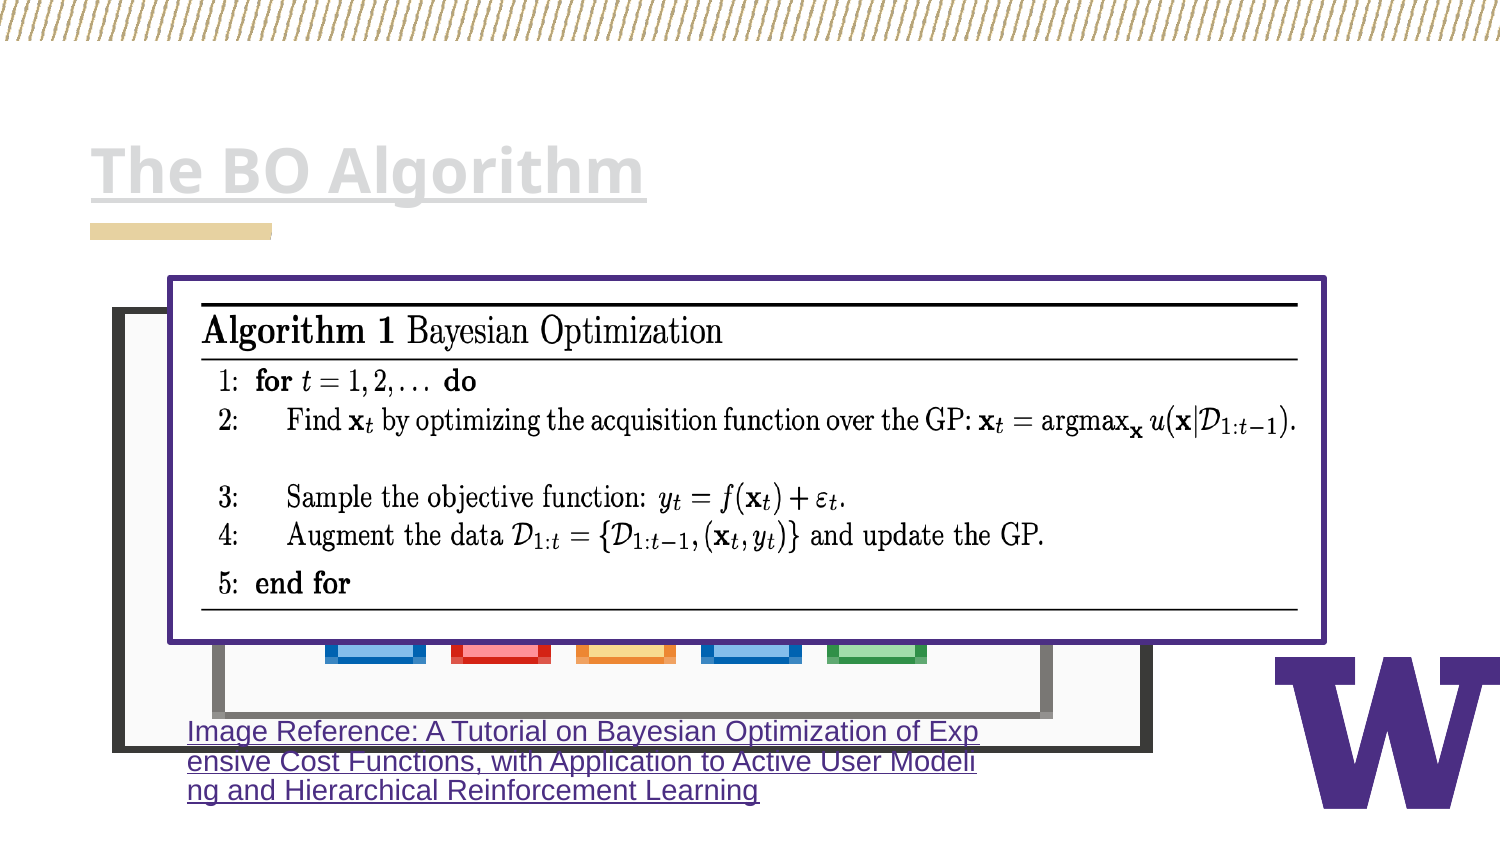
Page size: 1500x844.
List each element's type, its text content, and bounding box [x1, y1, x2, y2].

text_box Image Reference: A Tutorial on Bayesian Optimization of Expensive Cost Functions, with Application to Active User Modeling and Hierarchical Reinforcement Learning [171, 701, 1003, 724]
text_box [75, 287, 1191, 774]
title The BO Algorithm [75, 60, 1419, 224]
picture [172, 280, 1321, 639]
picture [90, 224, 272, 240]
picture [0, 0, 1500, 41]
picture [1275, 657, 1500, 809]
